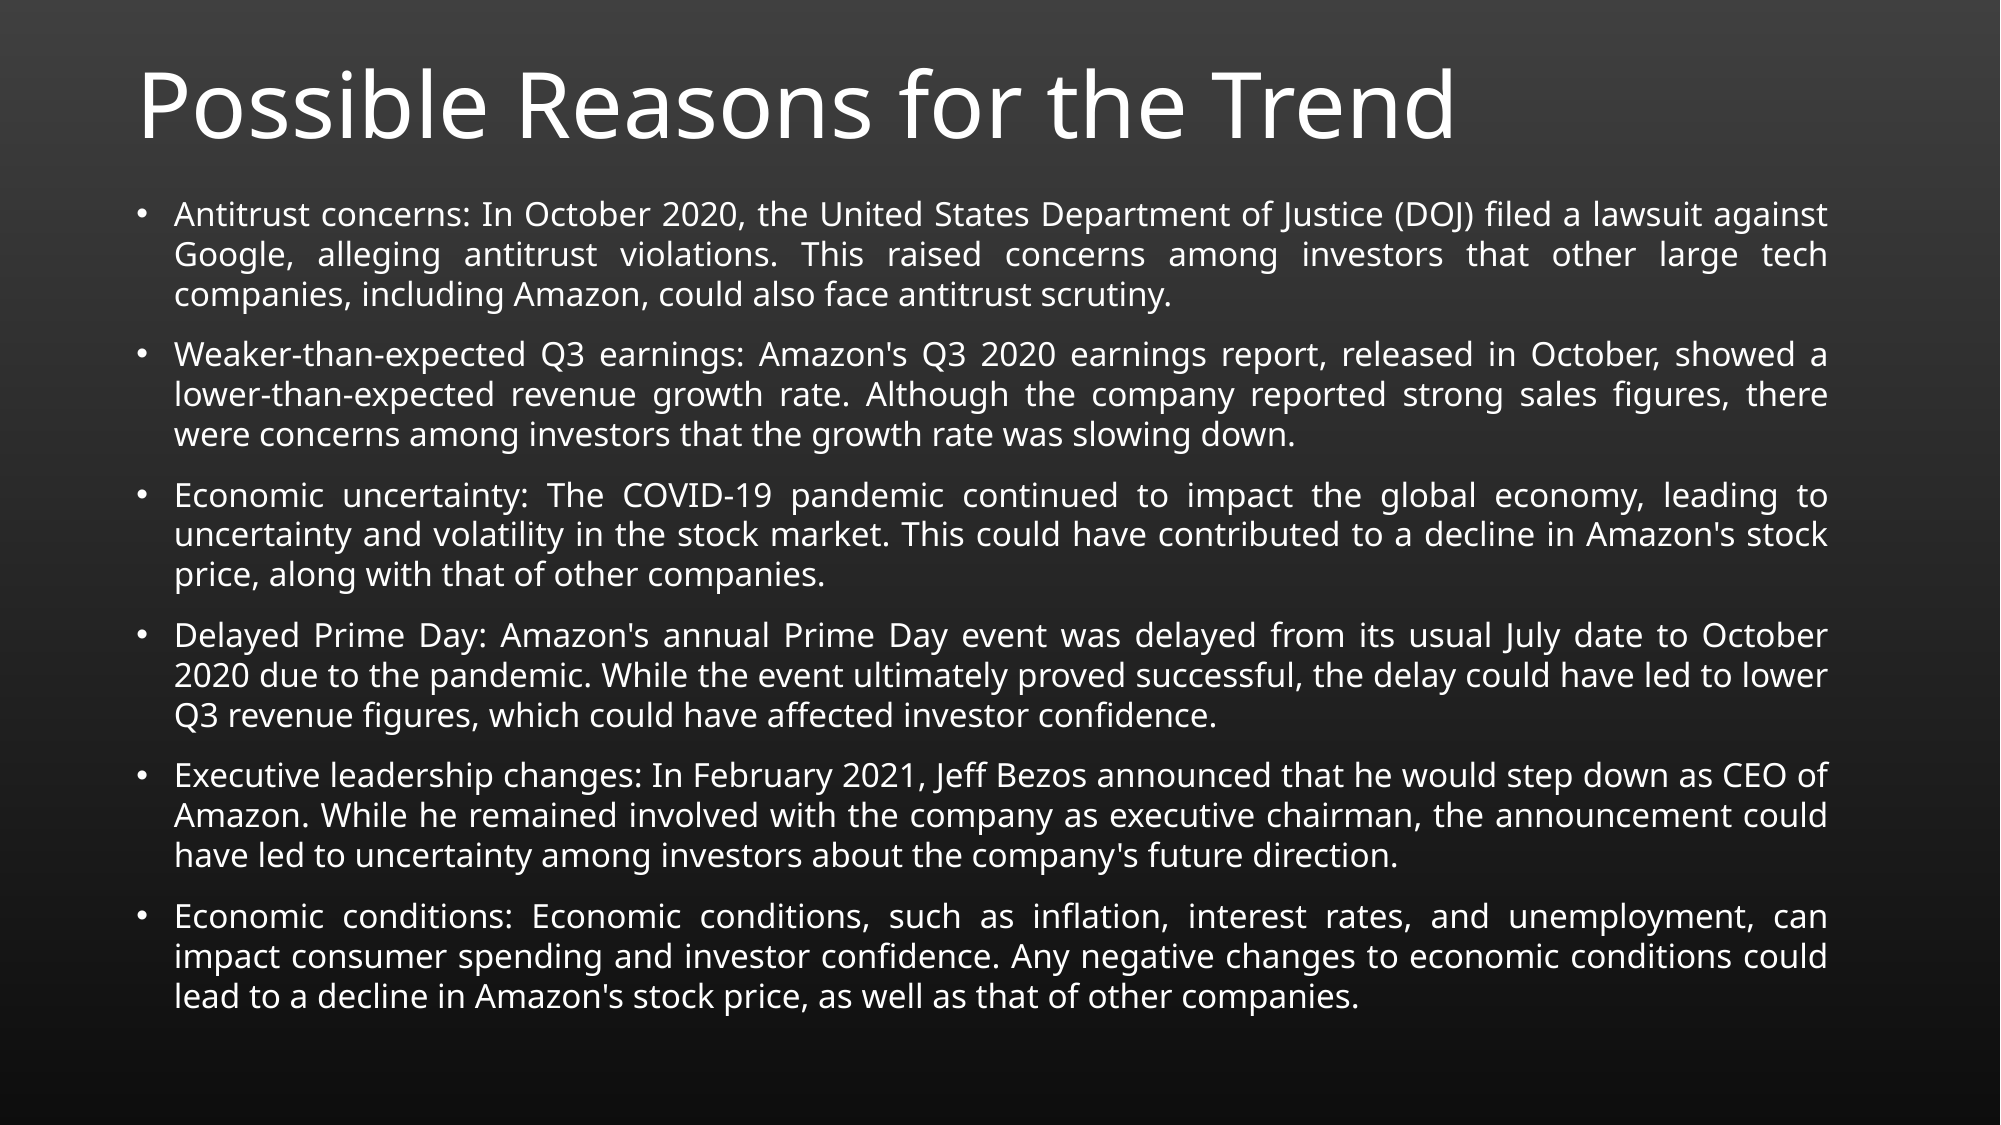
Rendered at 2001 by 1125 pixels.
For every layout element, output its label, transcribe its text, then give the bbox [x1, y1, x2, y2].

title Possible Reasons for the Trend [121, 0, 1847, 185]
list Antitrust concerns: In October 2020, the United States Department of Justice (DOJ) filed a lawsuit against Google, alleging antitrust violations. This raised concerns among investors that other large tech companies, including Amazon, could also face antitrust scrutiny. Weaker-than-expected Q3 earnings: Amazon's Q3 2020 earnings report, released in October, showed a lower-than-expected revenue growth rate. Although the company reported strong sales figures, there were concerns among investors that the growth rate was slowing down. Economic uncertainty: The COVID-19 pandemic continued to impact the global economy, leading to uncertainty and volatility in the stock market. This could have contributed to a decline in Amazon's stock price, along with that of other companies. Delayed Prime Day: Amazon's annual Prime Day event was delayed from its usual July date to October 2020 due to the pandemic. While the event ultimately proved successful, the delay could have led to lower Q3 revenue figures, which could have affected investor confidence. Executive leadership changes: In February 2021, Jeff Bezos announced that he would step down as CEO of Amazon. While he remained involved with the company as executive chairman, the announcement could have led to uncertainty among investors about the company's future direction. Economic conditions: Economic conditions, such as inflation, interest rates, and unemployment, can impact consumer spending and investor confidence. Any negative changes to economic conditions could lead to a decline in Amazon's stock price, as well as that of other companies. [121, 185, 1847, 1030]
